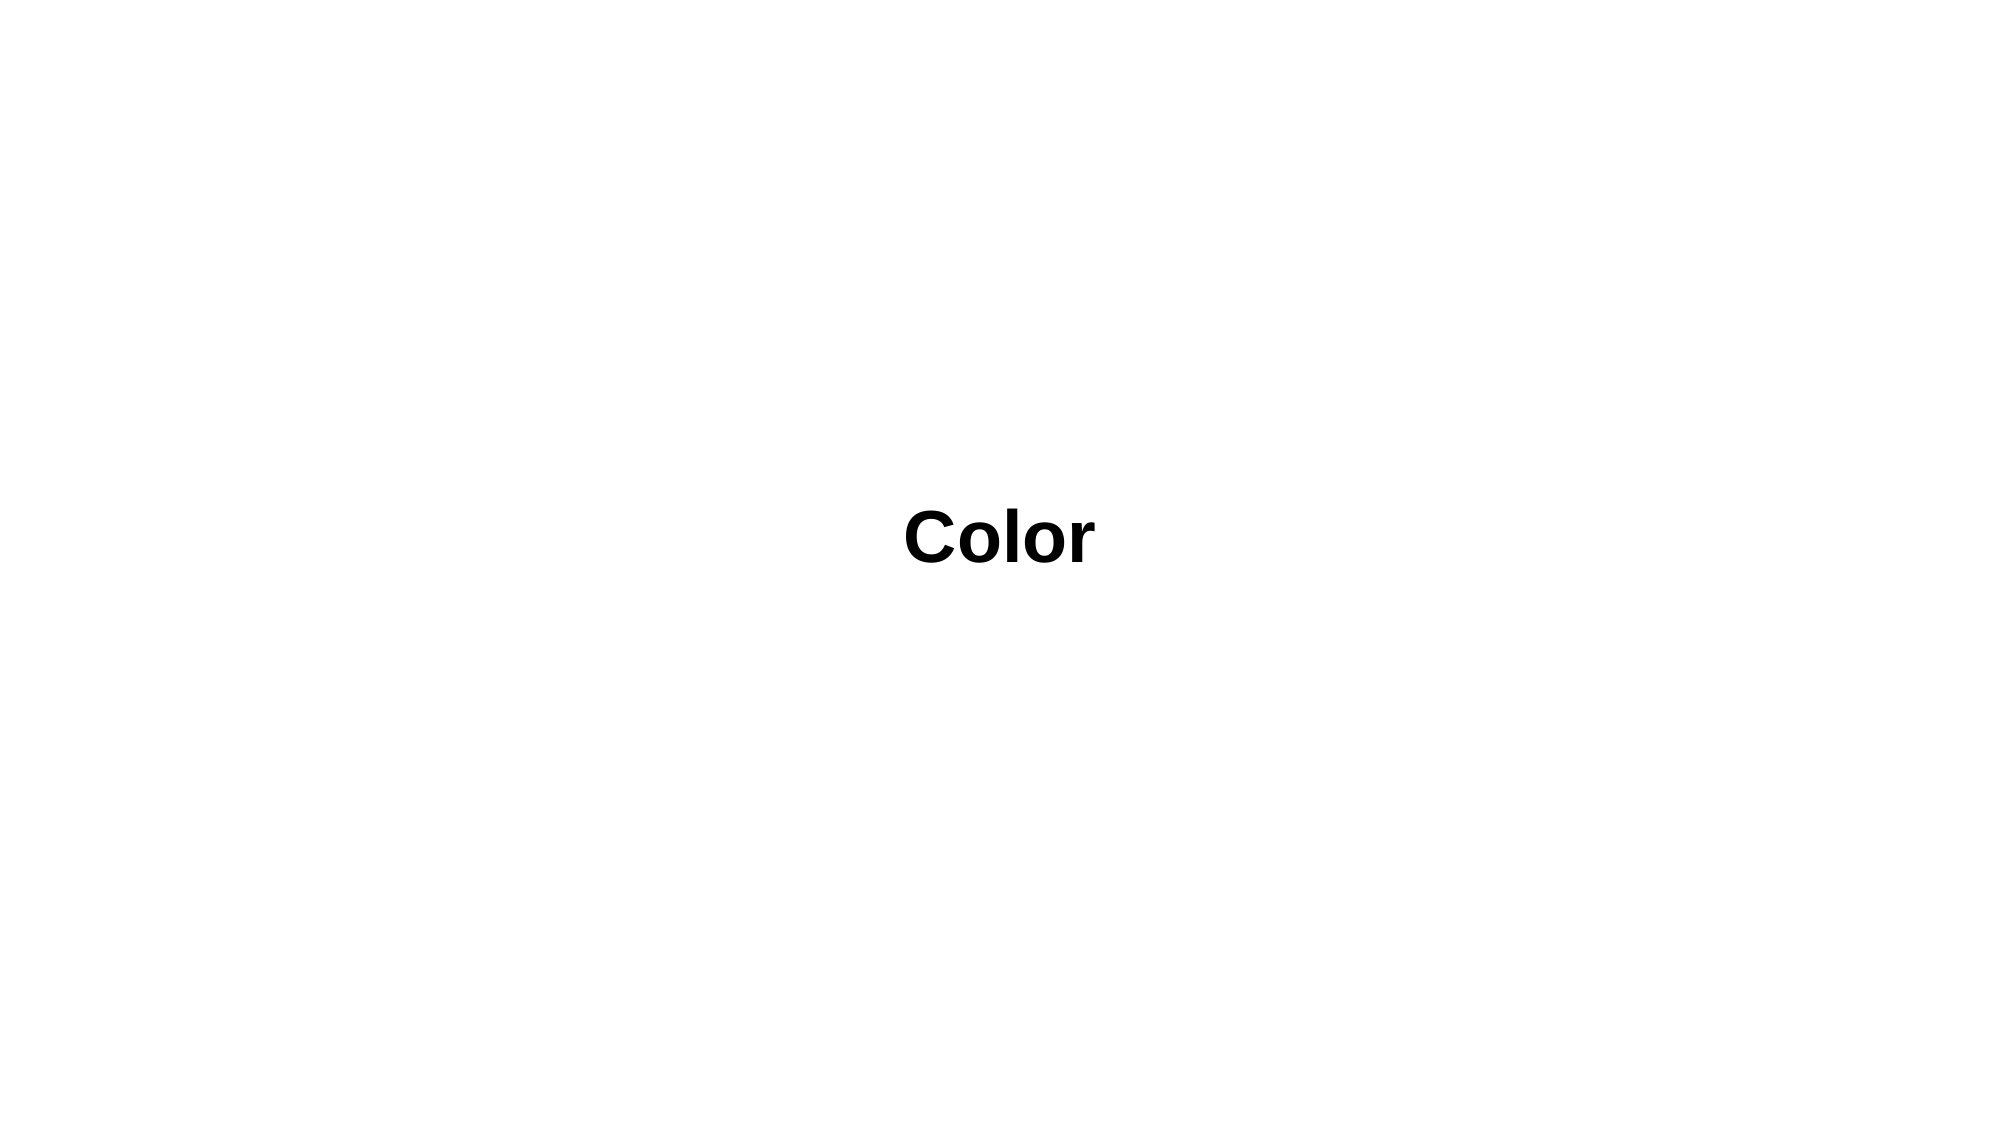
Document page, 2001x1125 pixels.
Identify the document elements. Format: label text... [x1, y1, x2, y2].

text_box Color [0, 490, 2000, 586]
